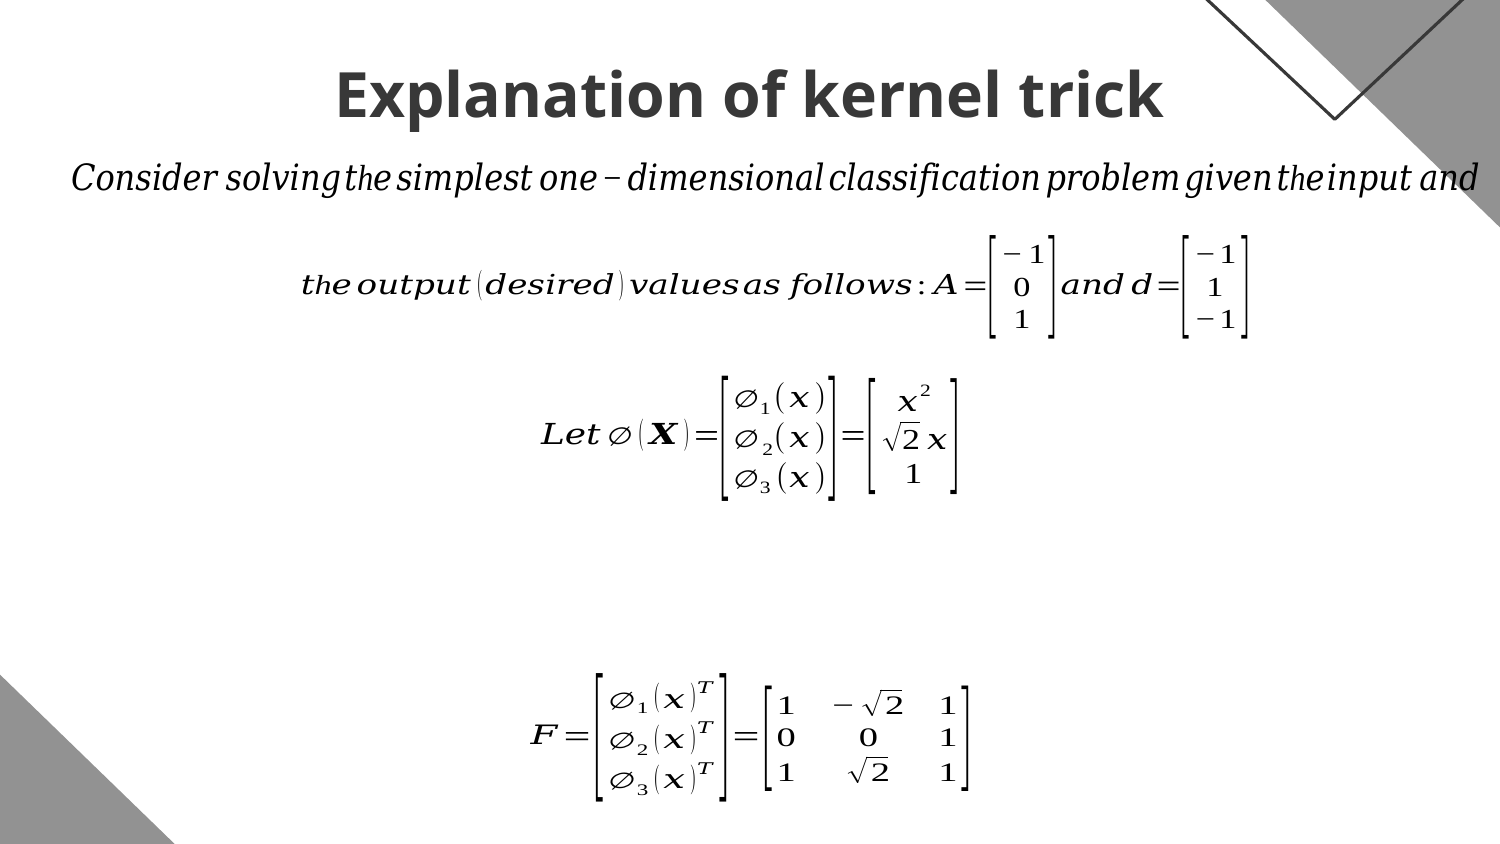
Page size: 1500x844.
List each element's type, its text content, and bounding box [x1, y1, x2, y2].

title Explanation of kernel trick [117, 39, 1383, 127]
